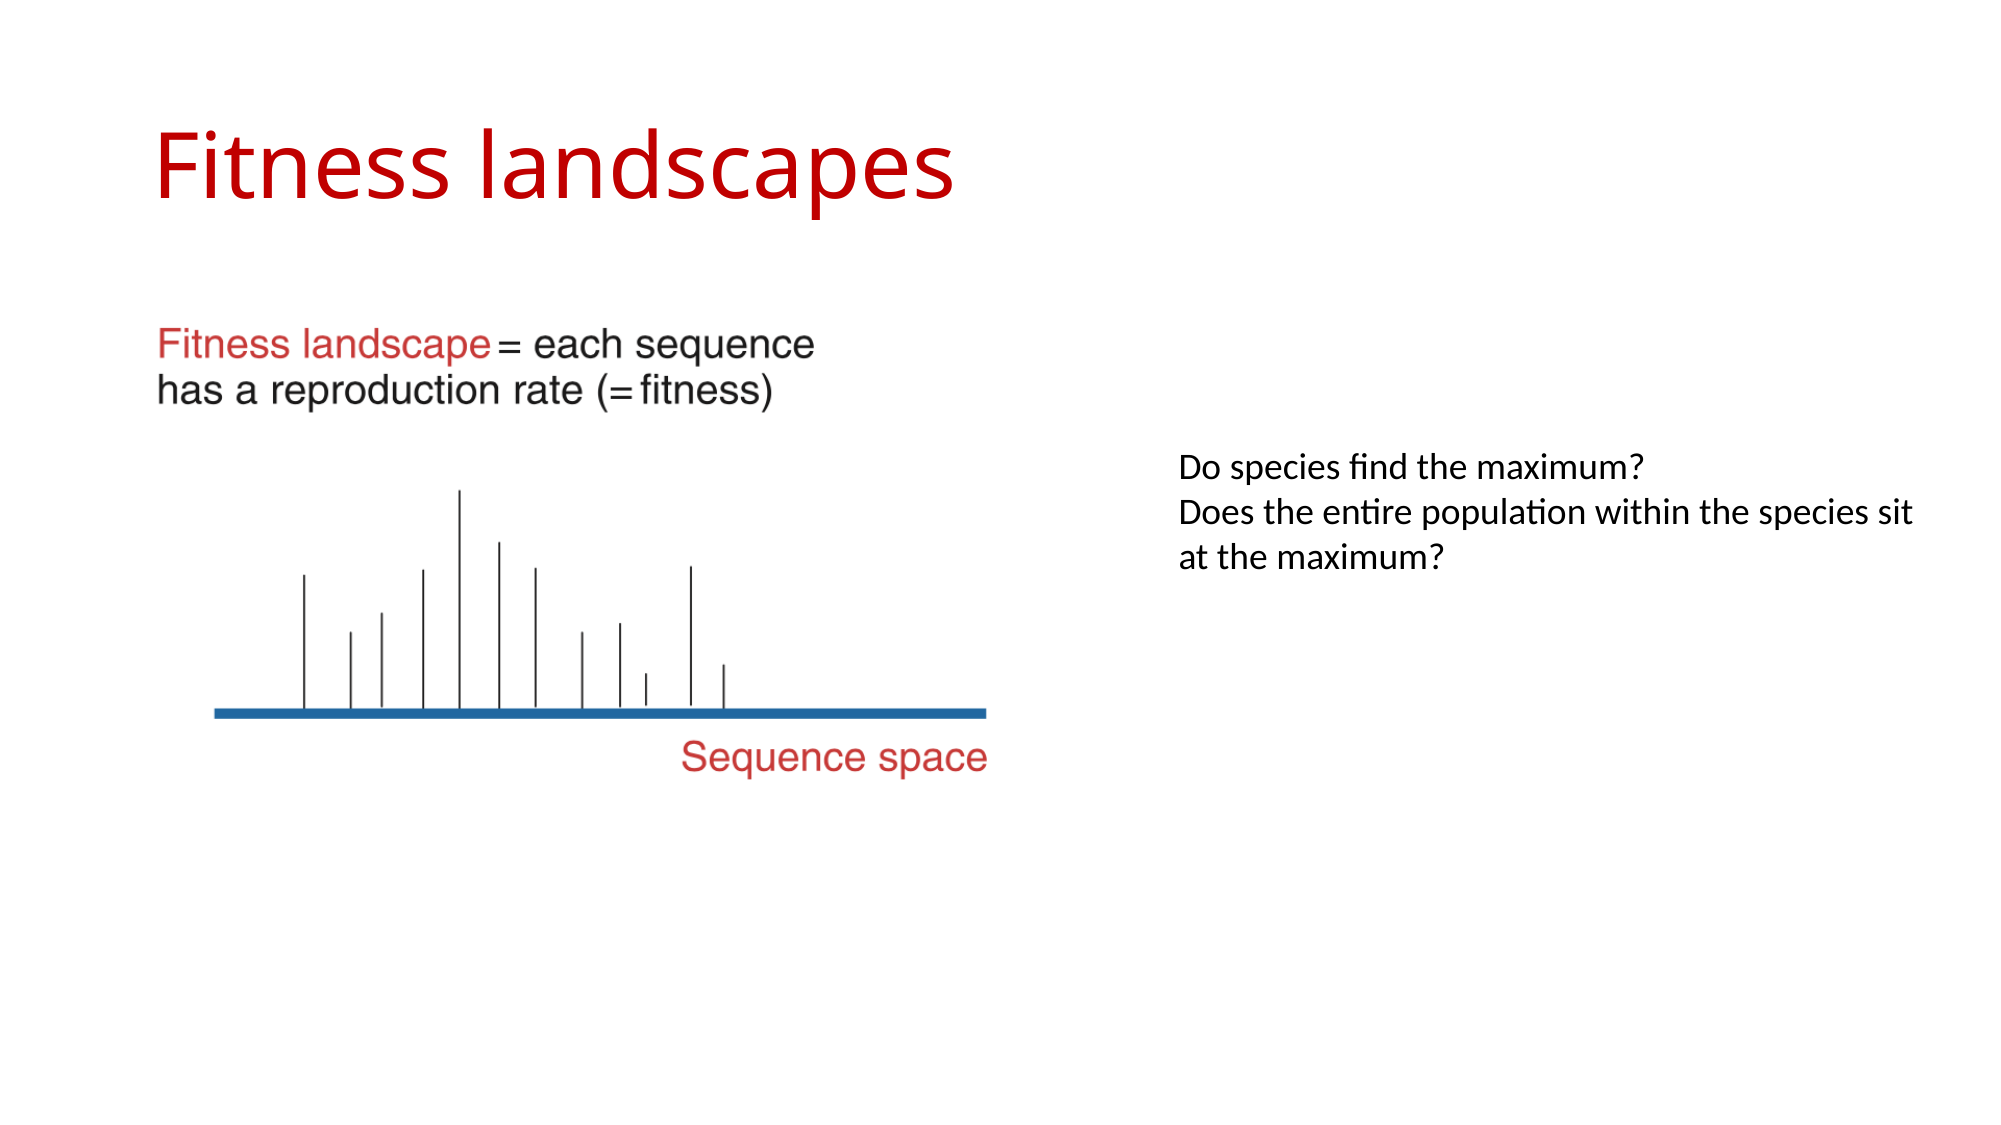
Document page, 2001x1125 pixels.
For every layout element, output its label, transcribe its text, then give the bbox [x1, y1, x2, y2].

text_box Do species find the maximum? Does the entire population within the species sit at the maximum? [1163, 434, 1952, 585]
title Fitness landscapes [137, 59, 1863, 278]
picture [123, 277, 1012, 794]
